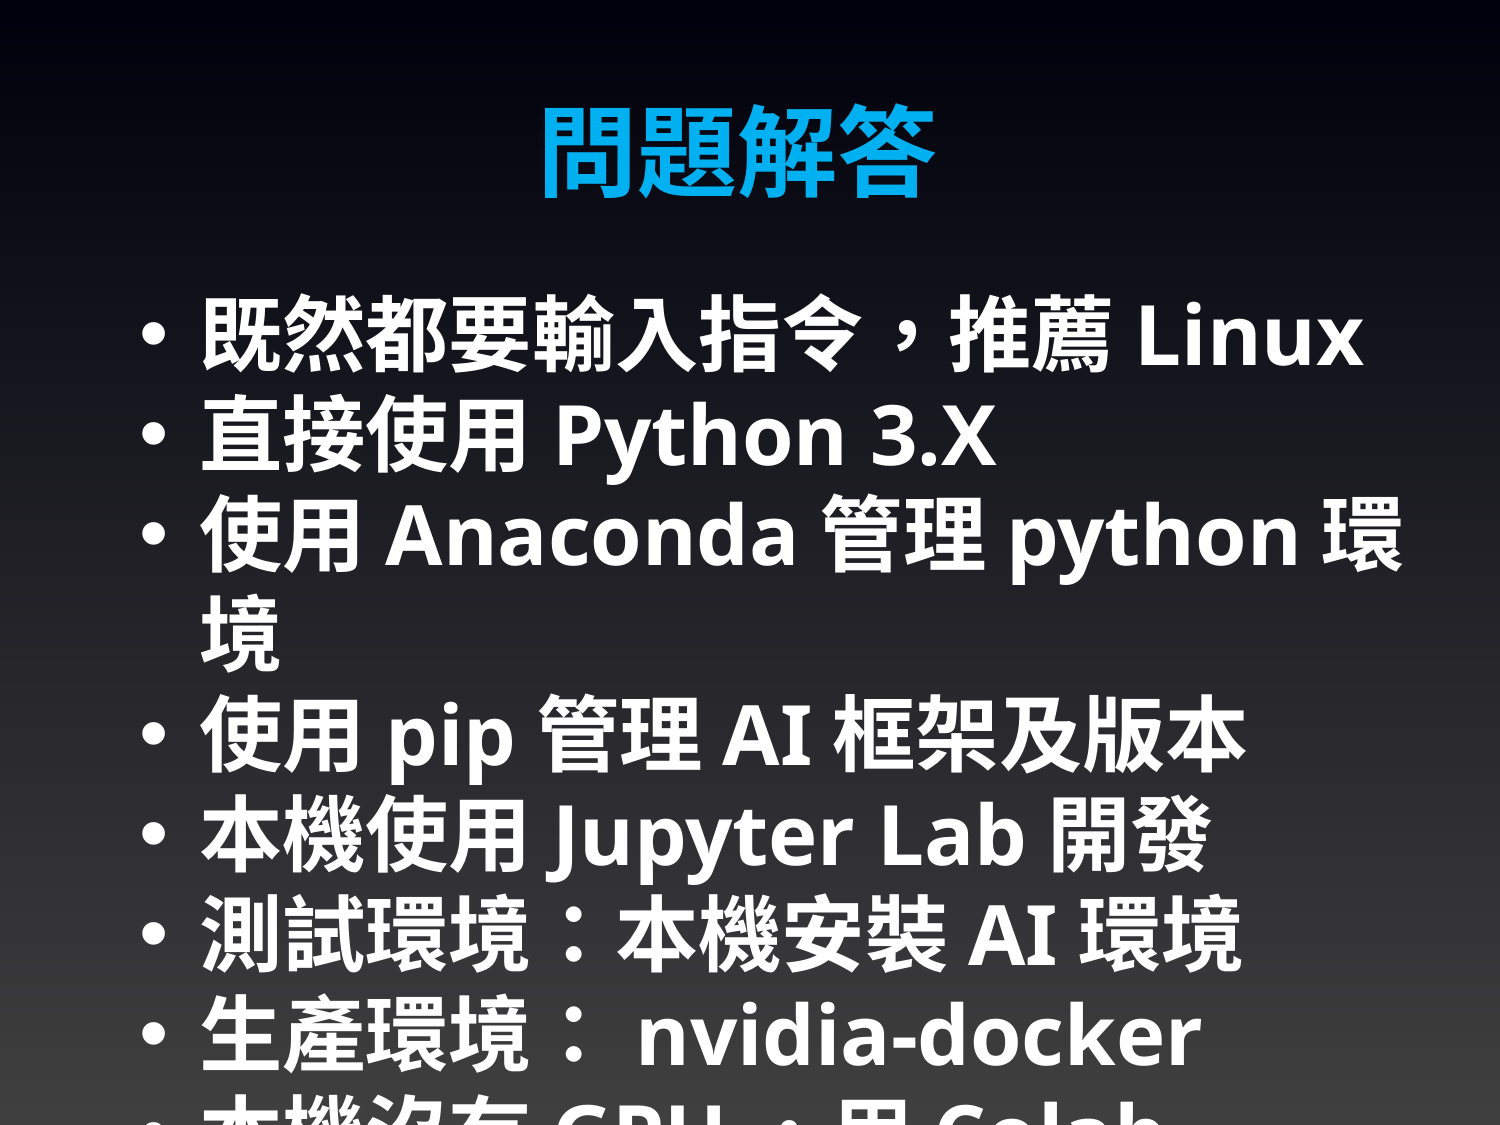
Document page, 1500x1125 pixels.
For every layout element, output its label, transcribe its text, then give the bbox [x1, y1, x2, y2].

text_box 問題解答 [125, 62, 1350, 225]
text_box 既然都要輸入指令，推薦Linux 直接使用Python 3.X 使用Anaconda管理python環境 使用pip管理AI框架及版本 本機使用Jupyter Lab開發 測試環境：本機安裝AI環境 生產環境：nvidia-docker 本機沒有GPU，用Colab [125, 275, 1450, 1125]
